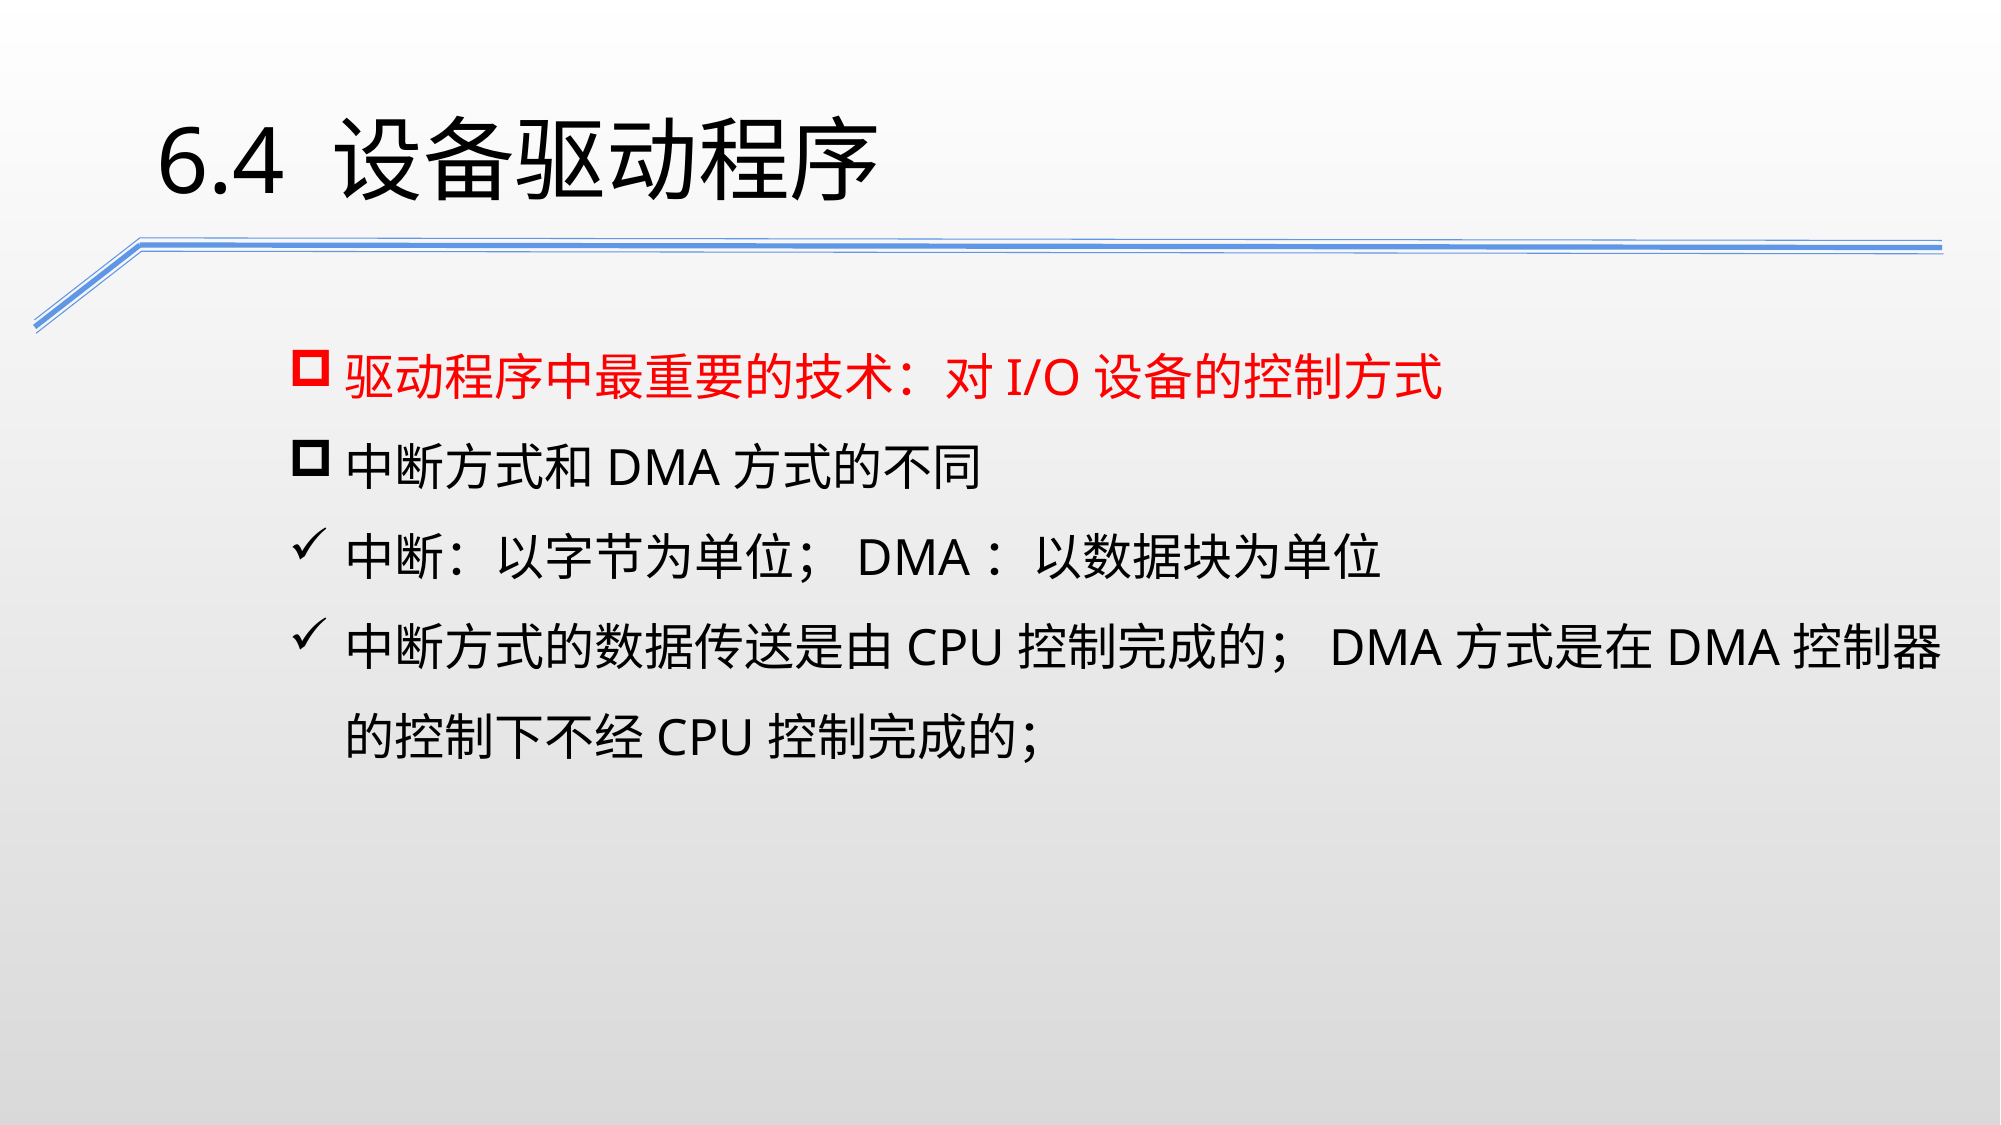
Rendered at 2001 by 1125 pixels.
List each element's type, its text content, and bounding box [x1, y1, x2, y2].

text_box 驱动程序中最重要的技术：对I/O设备的控制方式 中断方式和DMA方式的不同 中断：以字节为单位；DMA：以数据块为单位 中断方式的数据传送是由CPU控制完成的；DMA方式是在DMA控制器的控制下不经CPU控制完成的； [273, 307, 1992, 710]
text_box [34, 244, 1942, 327]
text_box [34, 237, 1942, 244]
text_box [36, 251, 1944, 334]
text_box 6.4 设备驱动程序 [141, 94, 1570, 219]
